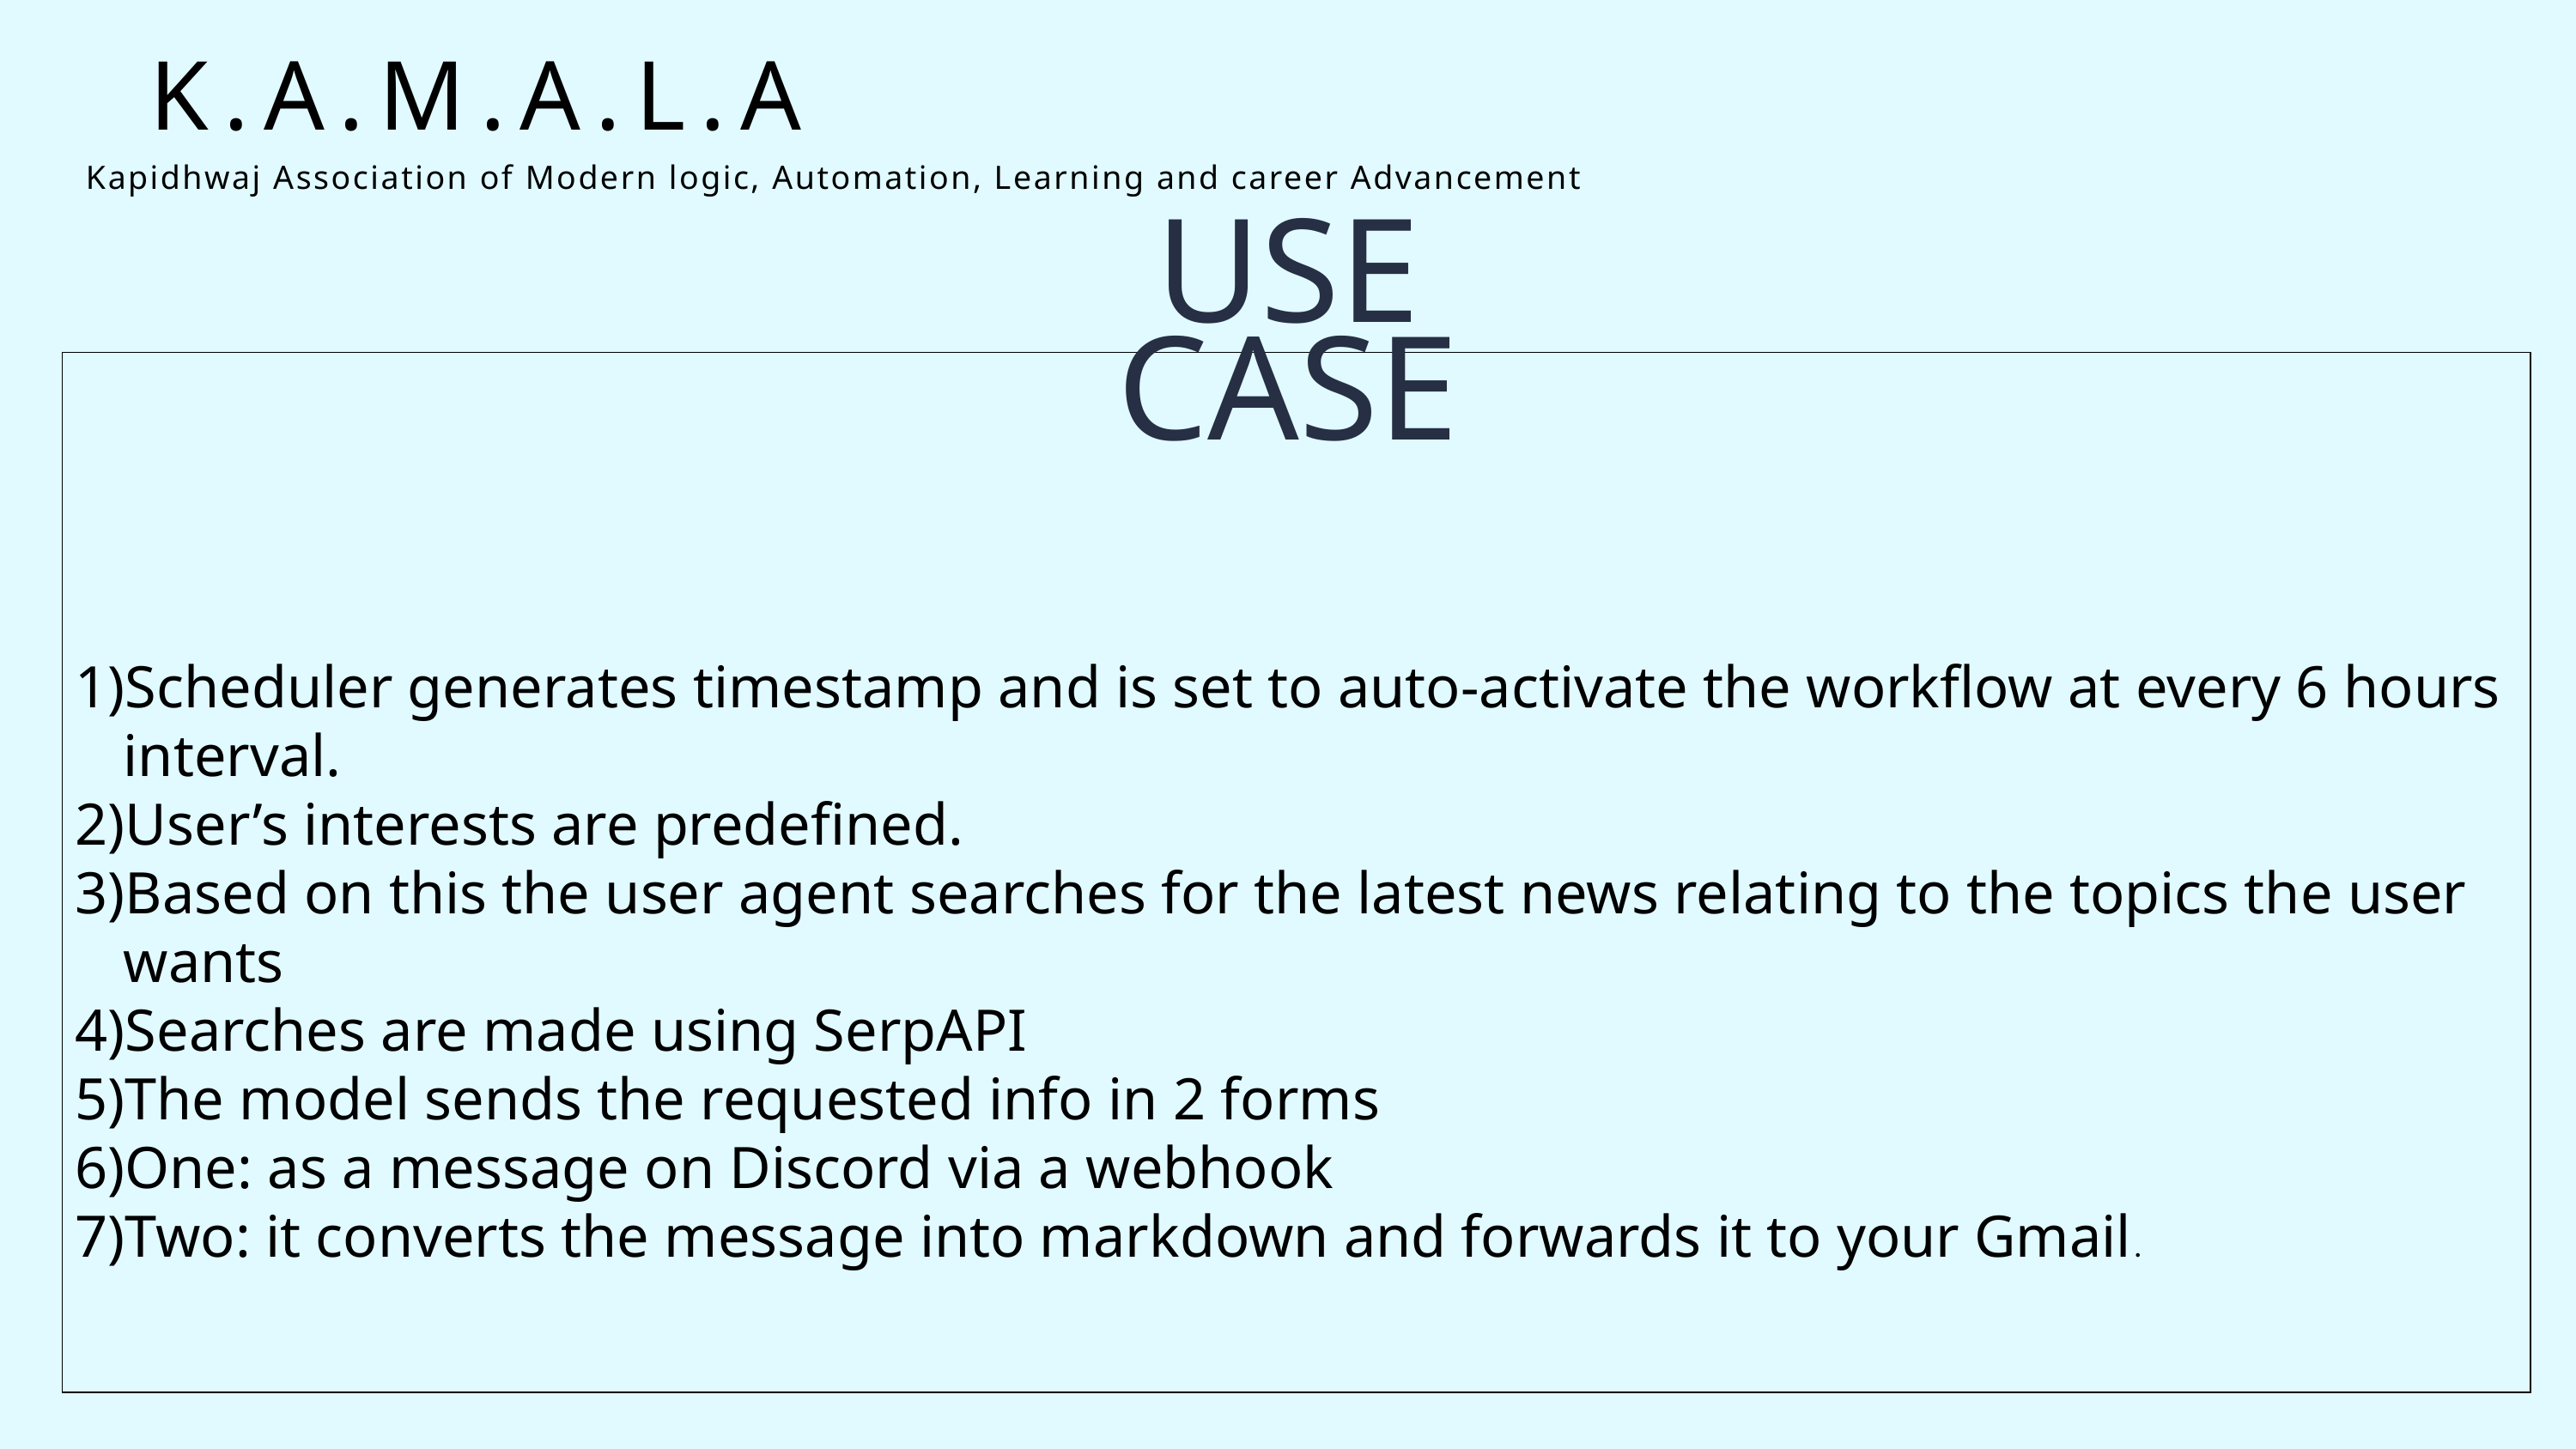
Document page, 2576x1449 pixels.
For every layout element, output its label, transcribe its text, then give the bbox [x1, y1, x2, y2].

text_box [62, 132, 2531, 1393]
text_box K.A.M.A.L.A [62, 15, 890, 130]
